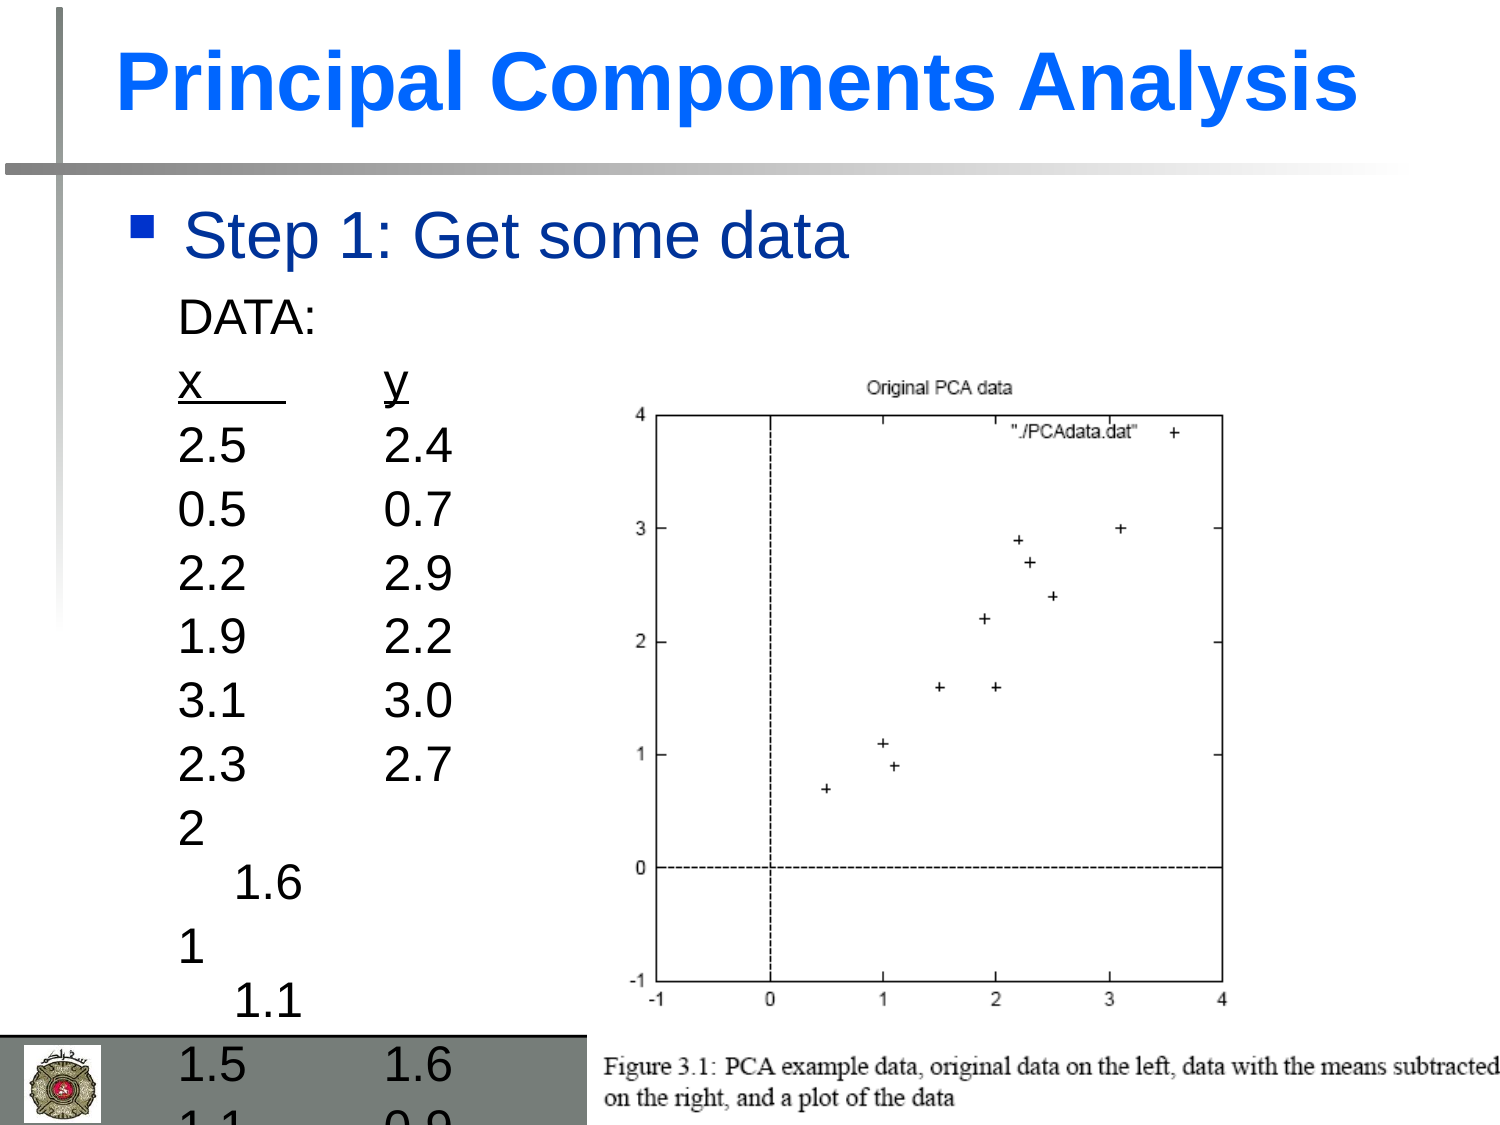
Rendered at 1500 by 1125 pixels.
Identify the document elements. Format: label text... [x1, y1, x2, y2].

text_box DATA: x y 2.5 2.4 0.5 0.7 2.2 2.9 1.9 2.2 3.1 3.0 2.3 2.7 2 1.6 1 1.1 1.5 1.6 1.1 0.9 [162, 283, 513, 1021]
title Principal Components Analysis [100, 19, 1459, 135]
picture [587, 354, 1500, 1125]
list Step 1: Get some data [112, 184, 1469, 1024]
picture [24, 1045, 101, 1123]
